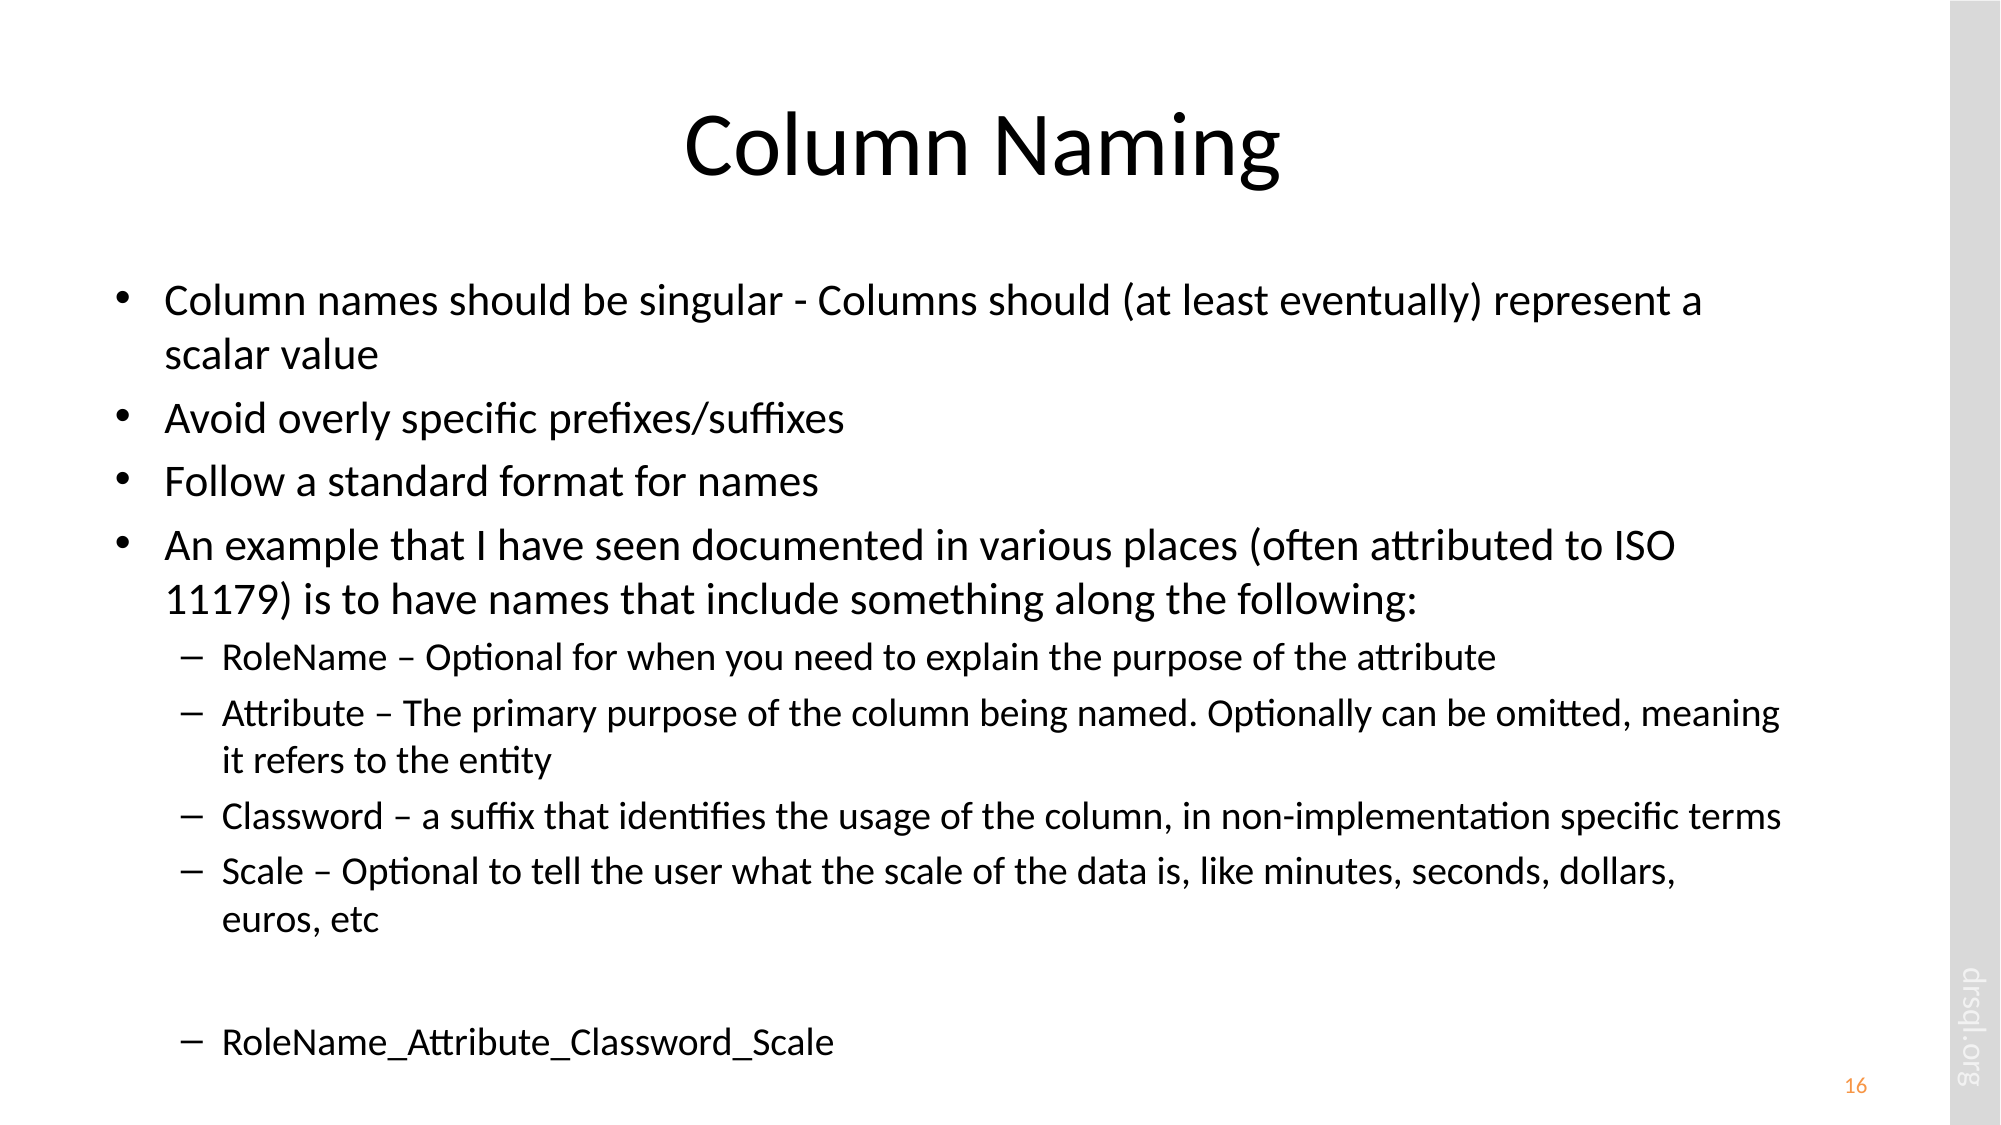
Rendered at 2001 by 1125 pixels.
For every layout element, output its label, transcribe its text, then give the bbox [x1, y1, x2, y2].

list Column names should be singular - Columns should (at least eventually) represent a scalar value Avoid overly specific prefixes/suffixes Follow a standard format for names An example that I have seen documented in various places (often attributed to ISO 11179) is to have names that include something along the following: RoleName – Optional for when you need to explain the purpose of the attribute Attribute – The primary purpose of the column being named. Optionally can be omitted, meaning it refers to the entity Classword – a suffix that identifies the usage of the column, in non-implementation specific terms Scale – Optional to tell the user what the scale of the data is, like minutes, seconds, dollars, euros, etc RoleName_Attribute_Classword_Scale [99, 262, 1800, 1088]
title Column Naming [99, 45, 1867, 233]
